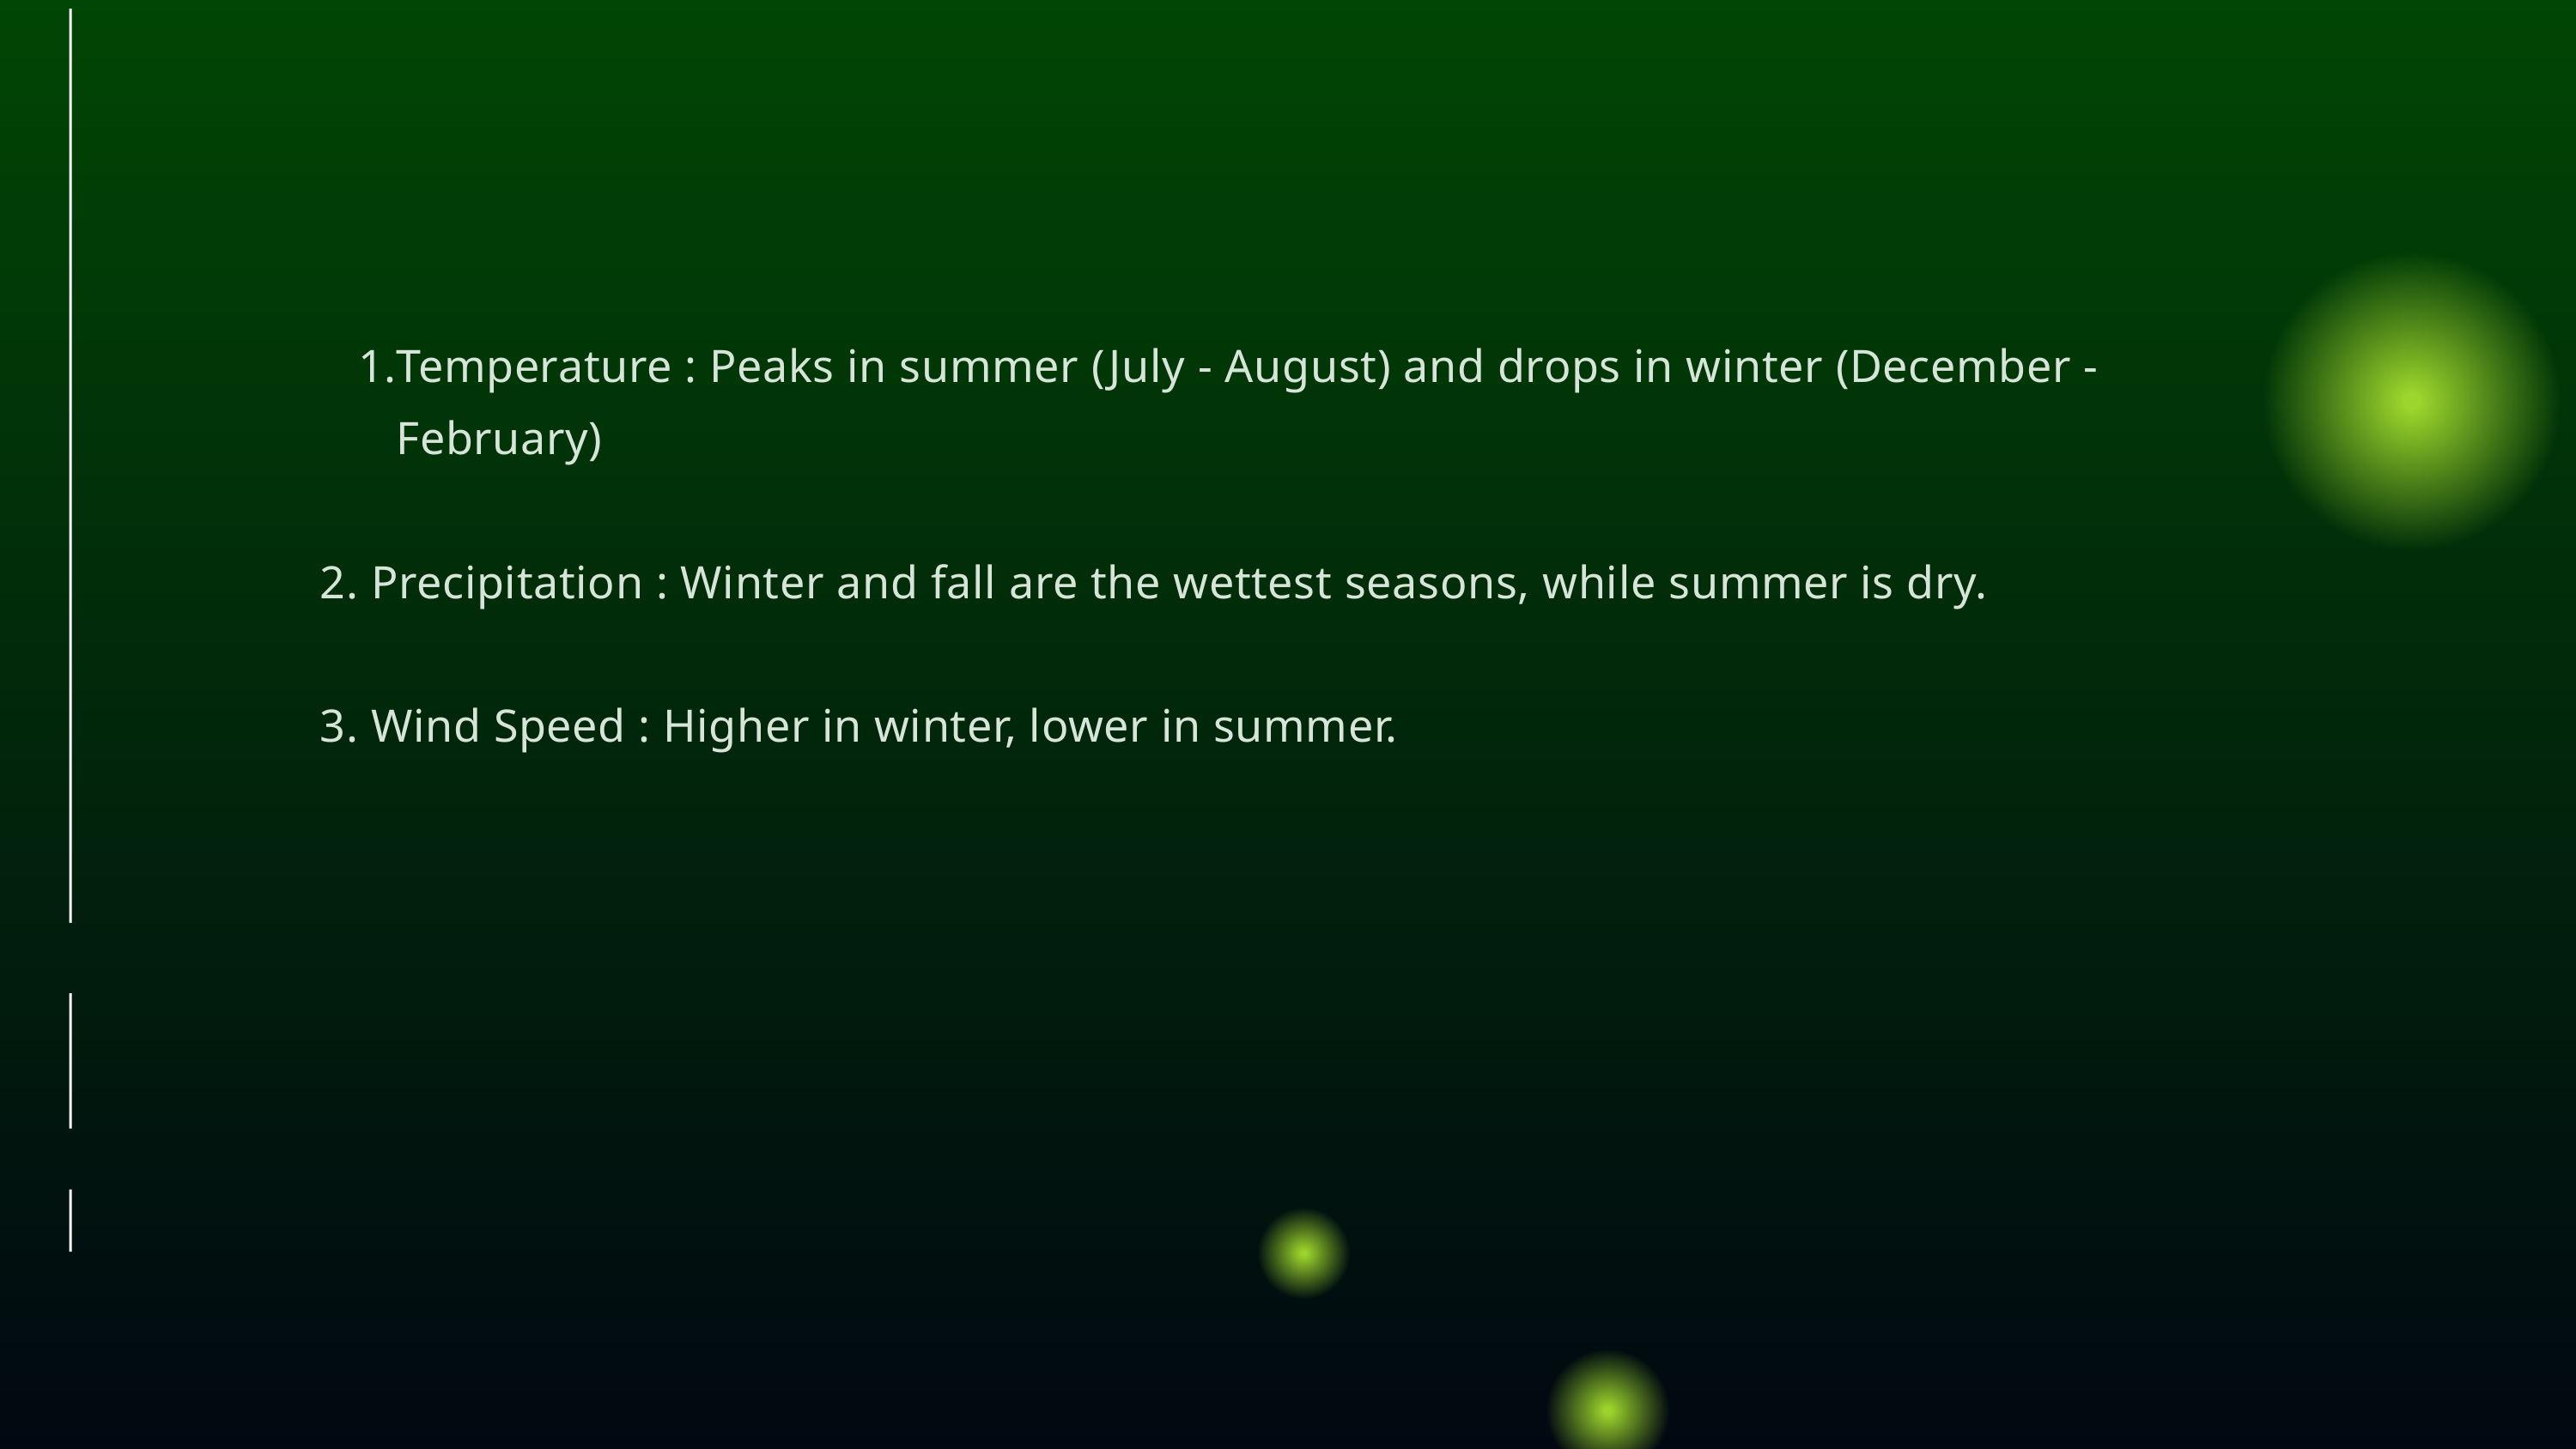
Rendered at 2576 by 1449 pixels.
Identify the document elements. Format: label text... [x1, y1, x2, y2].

text_box [1253, 1203, 1355, 1304]
text_box Temperature : Peaks in summer (July - August) and drops in winter (December - February) 2. Precipitation : Winter and fall are the wettest seasons, while summer is dry. 3. Wind Speed : Higher in winter, lower in summer. [319, 319, 2195, 824]
text_box [1540, 1343, 1676, 1449]
text_box [2247, 236, 2576, 566]
